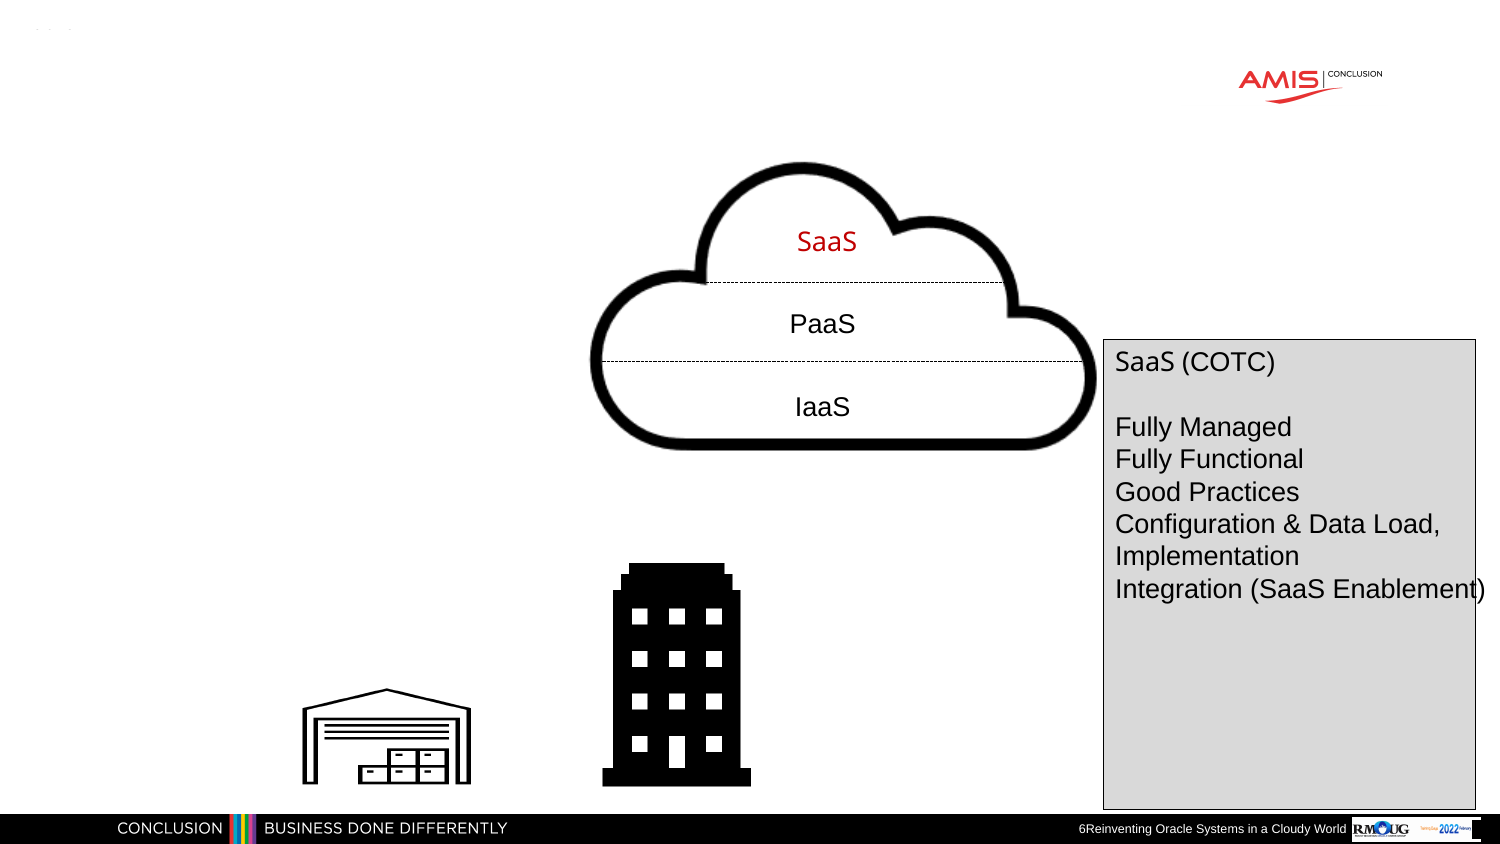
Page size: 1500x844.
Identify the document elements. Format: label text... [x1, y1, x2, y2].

text_box SaaS (COTC) Fully Managed Fully Functional Good Practices Configuration & Data Load, Implementation Integration (SaaS Enablement) [1115, 343, 1487, 604]
text_box [1103, 595, 1476, 810]
picture [549, 18, 1134, 802]
text_box [1134, 339, 1476, 343]
footer 6Reinventing Oracle Systems in a Cloudy World [814, 820, 1347, 839]
picture [1181, 59, 1388, 106]
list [280, 674, 493, 797]
picture [239, 814, 1500, 844]
picture [0, 814, 236, 844]
